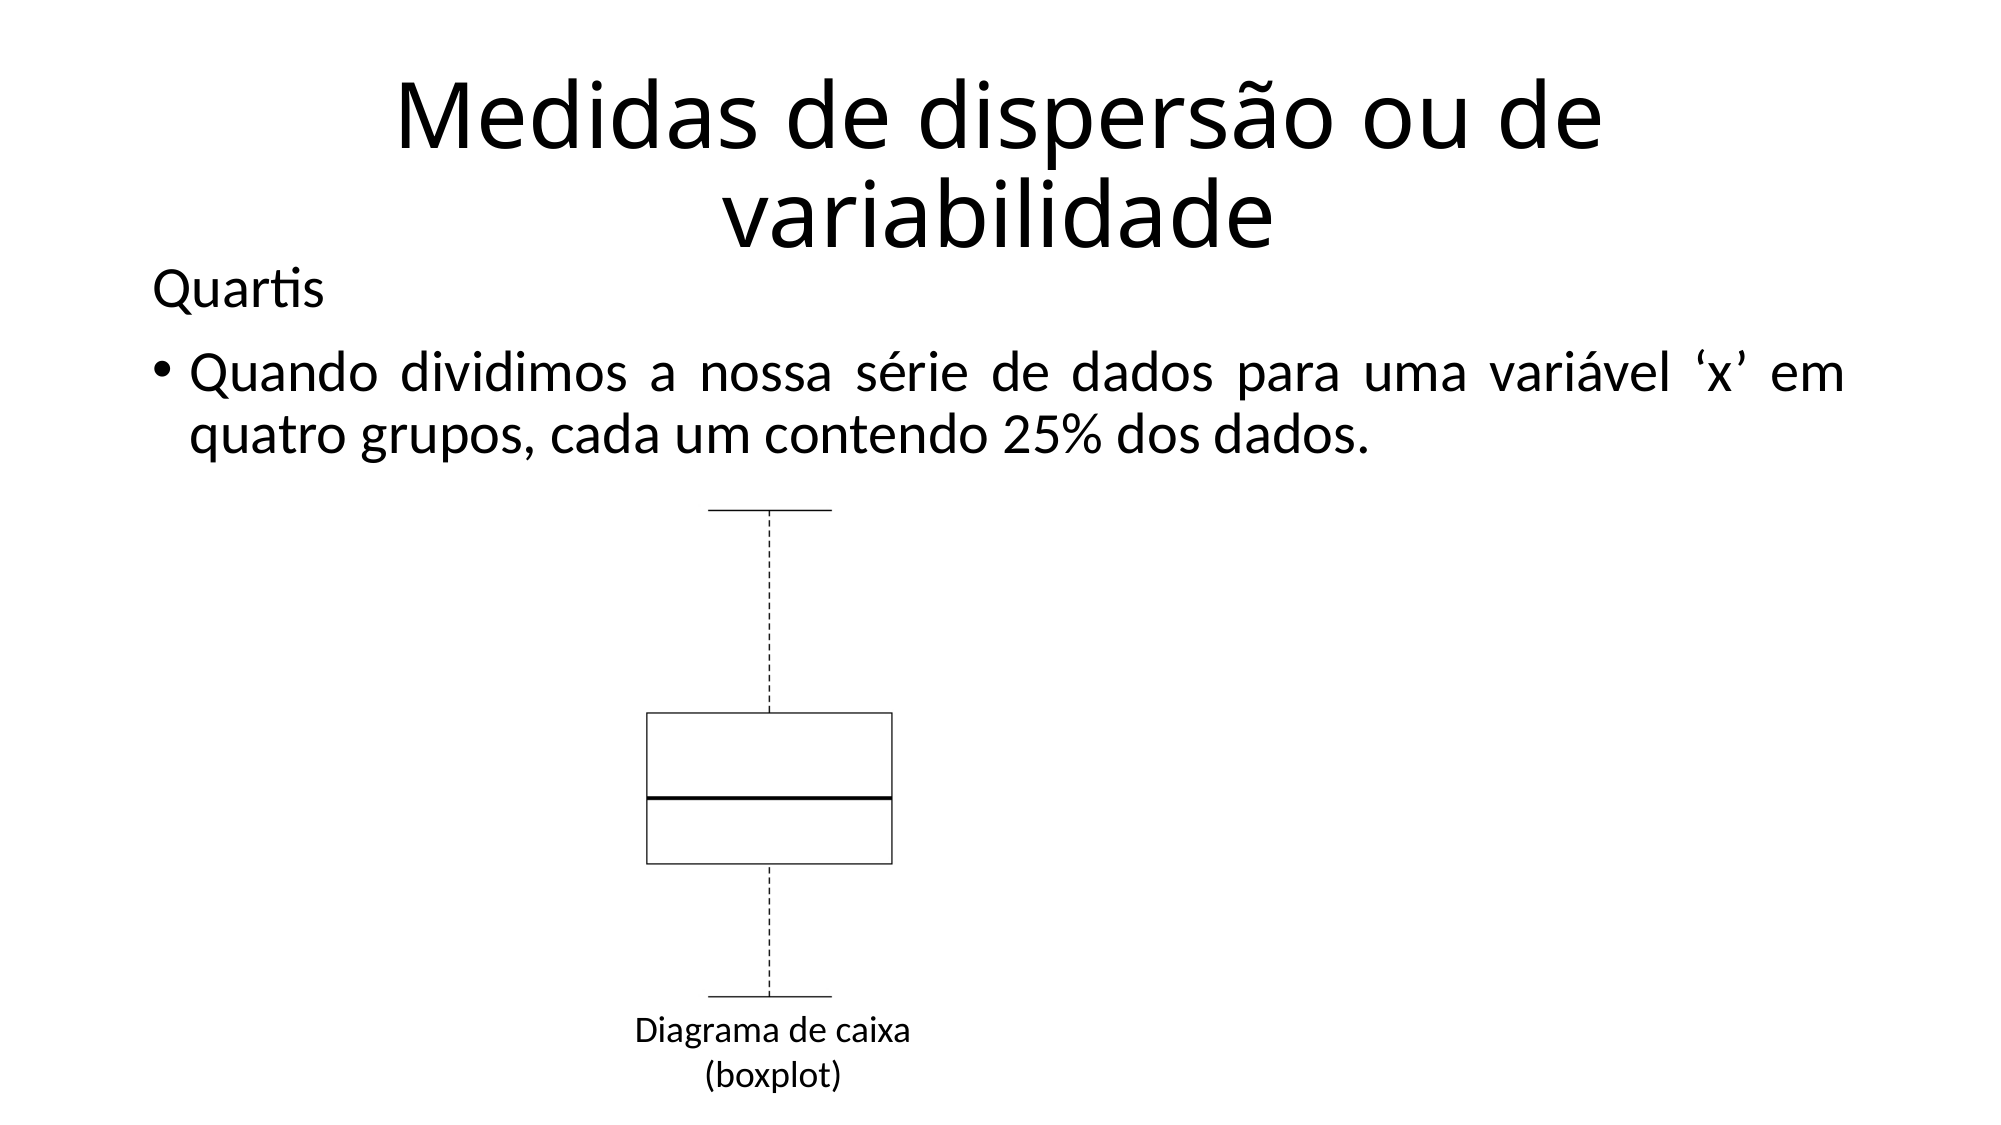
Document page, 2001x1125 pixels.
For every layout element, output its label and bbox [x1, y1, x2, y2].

text_box [619, 998, 927, 1103]
picture [601, 496, 922, 1009]
list [137, 249, 1863, 563]
title [137, 59, 1863, 249]
